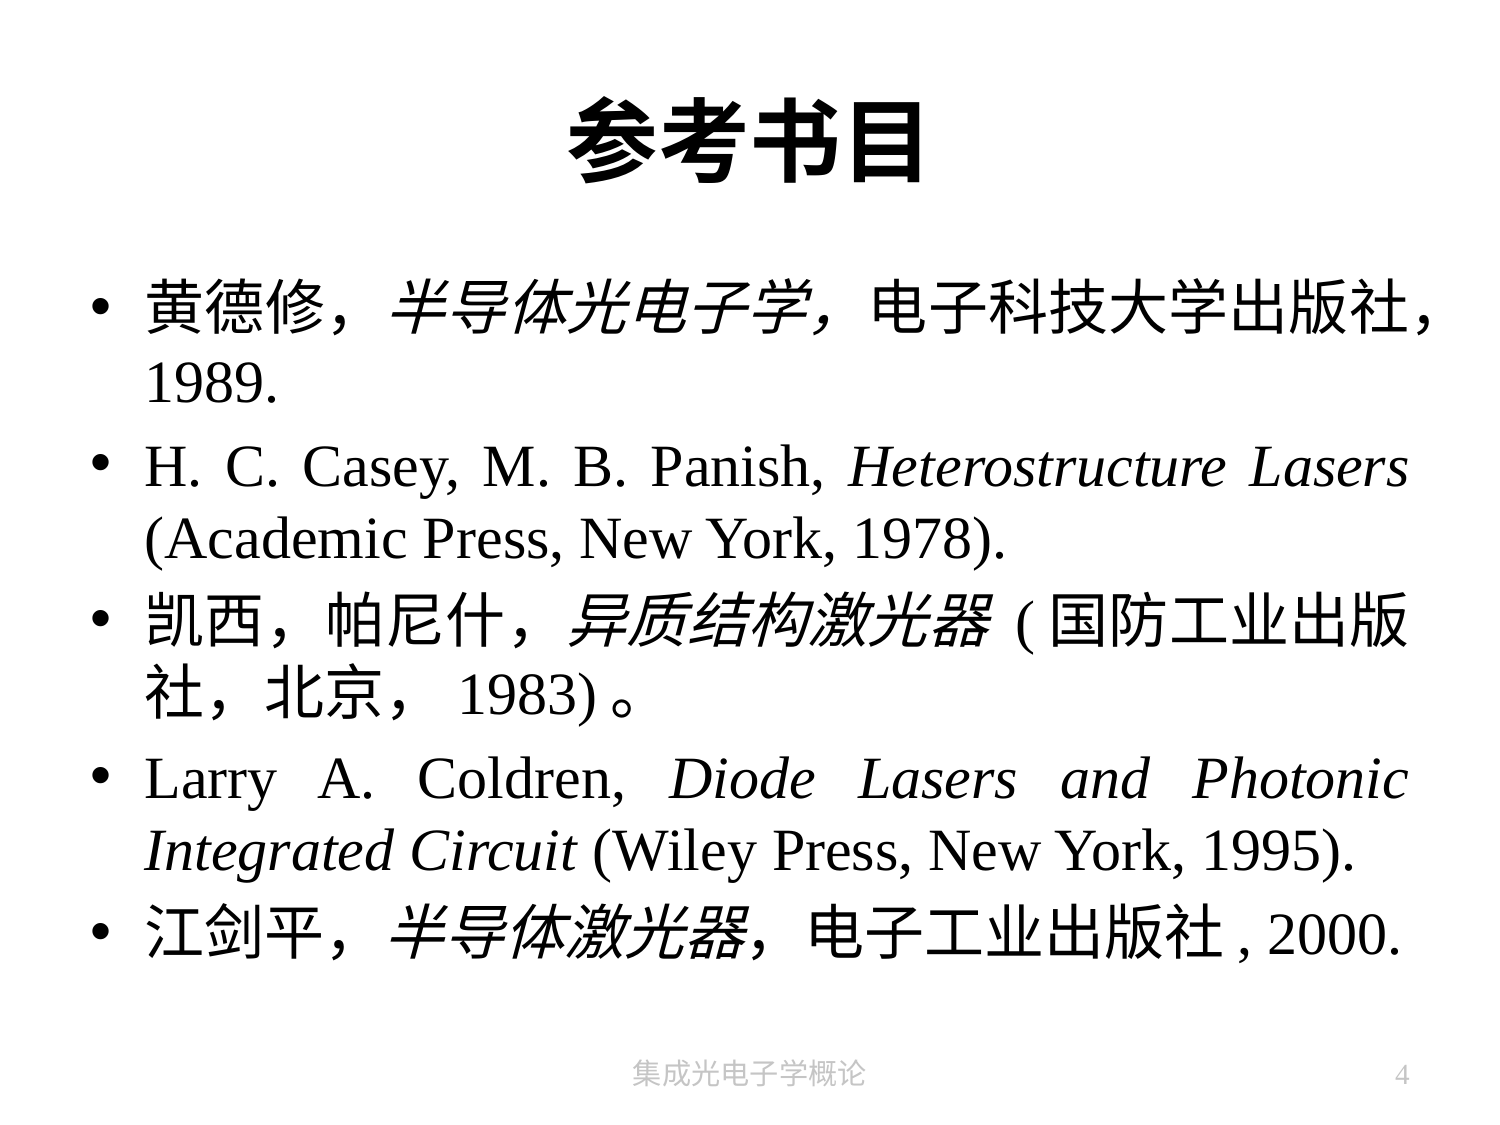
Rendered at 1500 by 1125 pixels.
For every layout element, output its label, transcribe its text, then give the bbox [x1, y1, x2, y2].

slide_number 4 [1074, 1042, 1425, 1103]
list 黄德修，半导体光电子学，电子科技大学出版社，1989. H. C. Casey, M. B. Panish, Heterostructure Lasers (Academic Press, New York, 1978). 凯西，帕尼什，异质结构激光器 (国防工业出版社，北京，1983)。 Larry A. Coldren, Diode Lasers and Photonic Integrated Circuit (Wiley Press, New York, 1995). 江剑平，半导体激光器，电子工业出版社, 2000. [75, 262, 1425, 1005]
title 参考书目 [75, 45, 1425, 233]
footer 集成光电子学概论 [512, 1042, 988, 1103]
